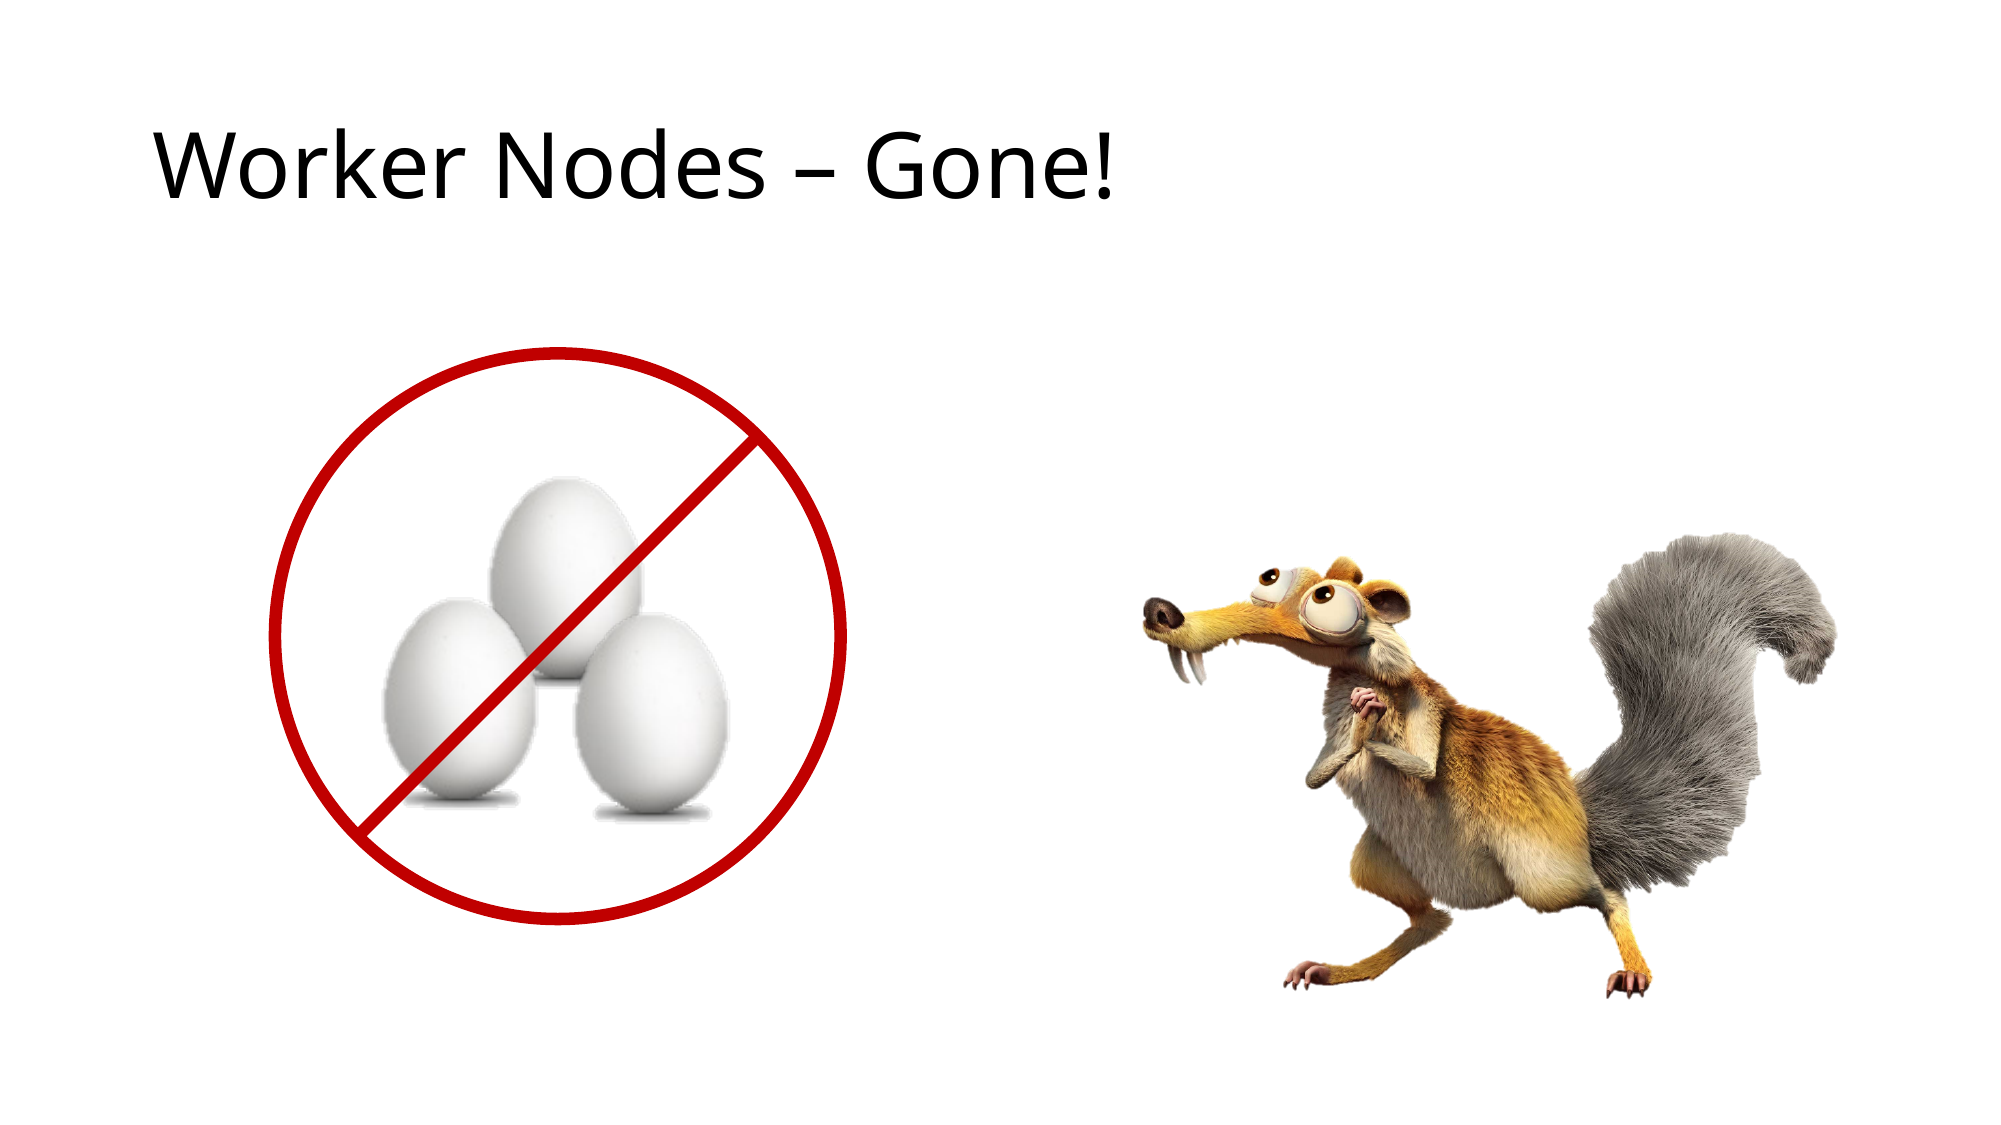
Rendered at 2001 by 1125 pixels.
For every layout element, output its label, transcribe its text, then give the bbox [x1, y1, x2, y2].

title Worker Nodes – Gone! [137, 59, 1863, 278]
picture [1120, 498, 1850, 1007]
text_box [274, 353, 841, 919]
